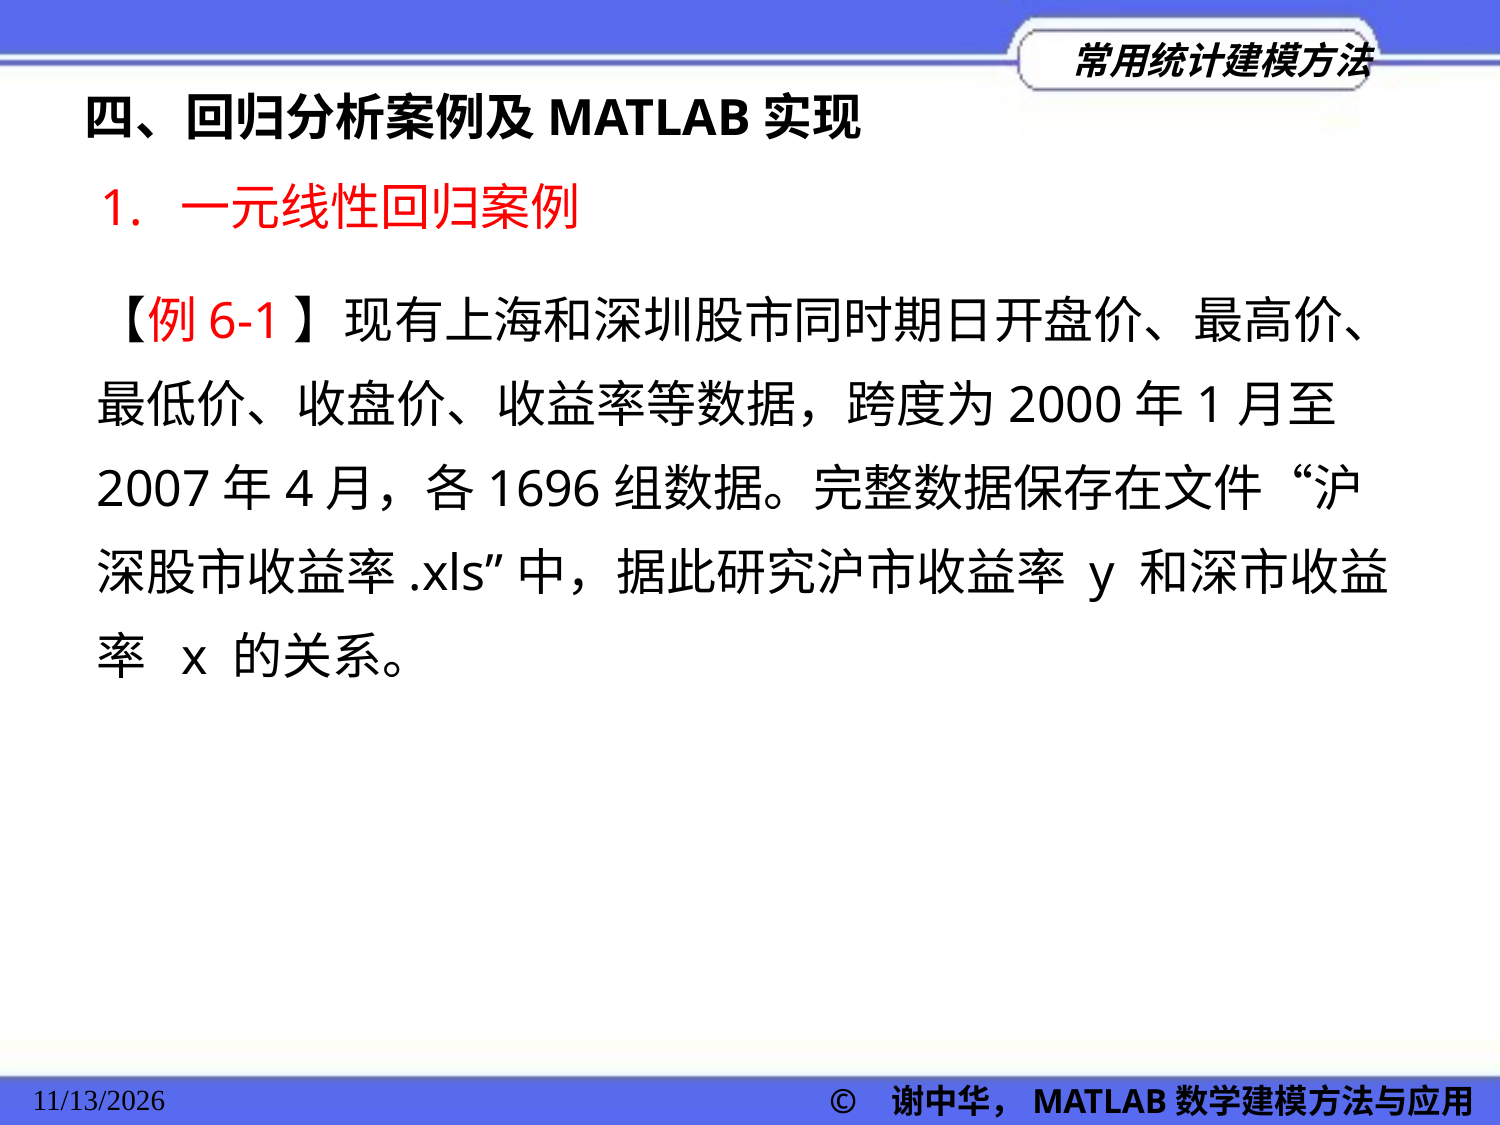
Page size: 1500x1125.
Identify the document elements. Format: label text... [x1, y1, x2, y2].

text_box 四、回归分析案例及MATLAB实现 [70, 78, 1400, 153]
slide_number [17, 1077, 356, 1120]
text_box 1. 一元线性回归案例 [86, 167, 1471, 243]
footer © 谢中华，MATLAB数学建模方法与应用 [809, 1076, 1495, 1123]
picture [0, 0, 1500, 1125]
text_box 【例6-1】现有上海和深圳股市同时期日开盘价、最高价、最低价、收盘价、收益率等数据，跨度为2000年1月至2007年4月，各1696组数据。完整数据保存在文件“沪深股市收益率.xls”中，据此研究沪市收益率 y 和深市收益率 x 的关系。 [82, 257, 1424, 693]
